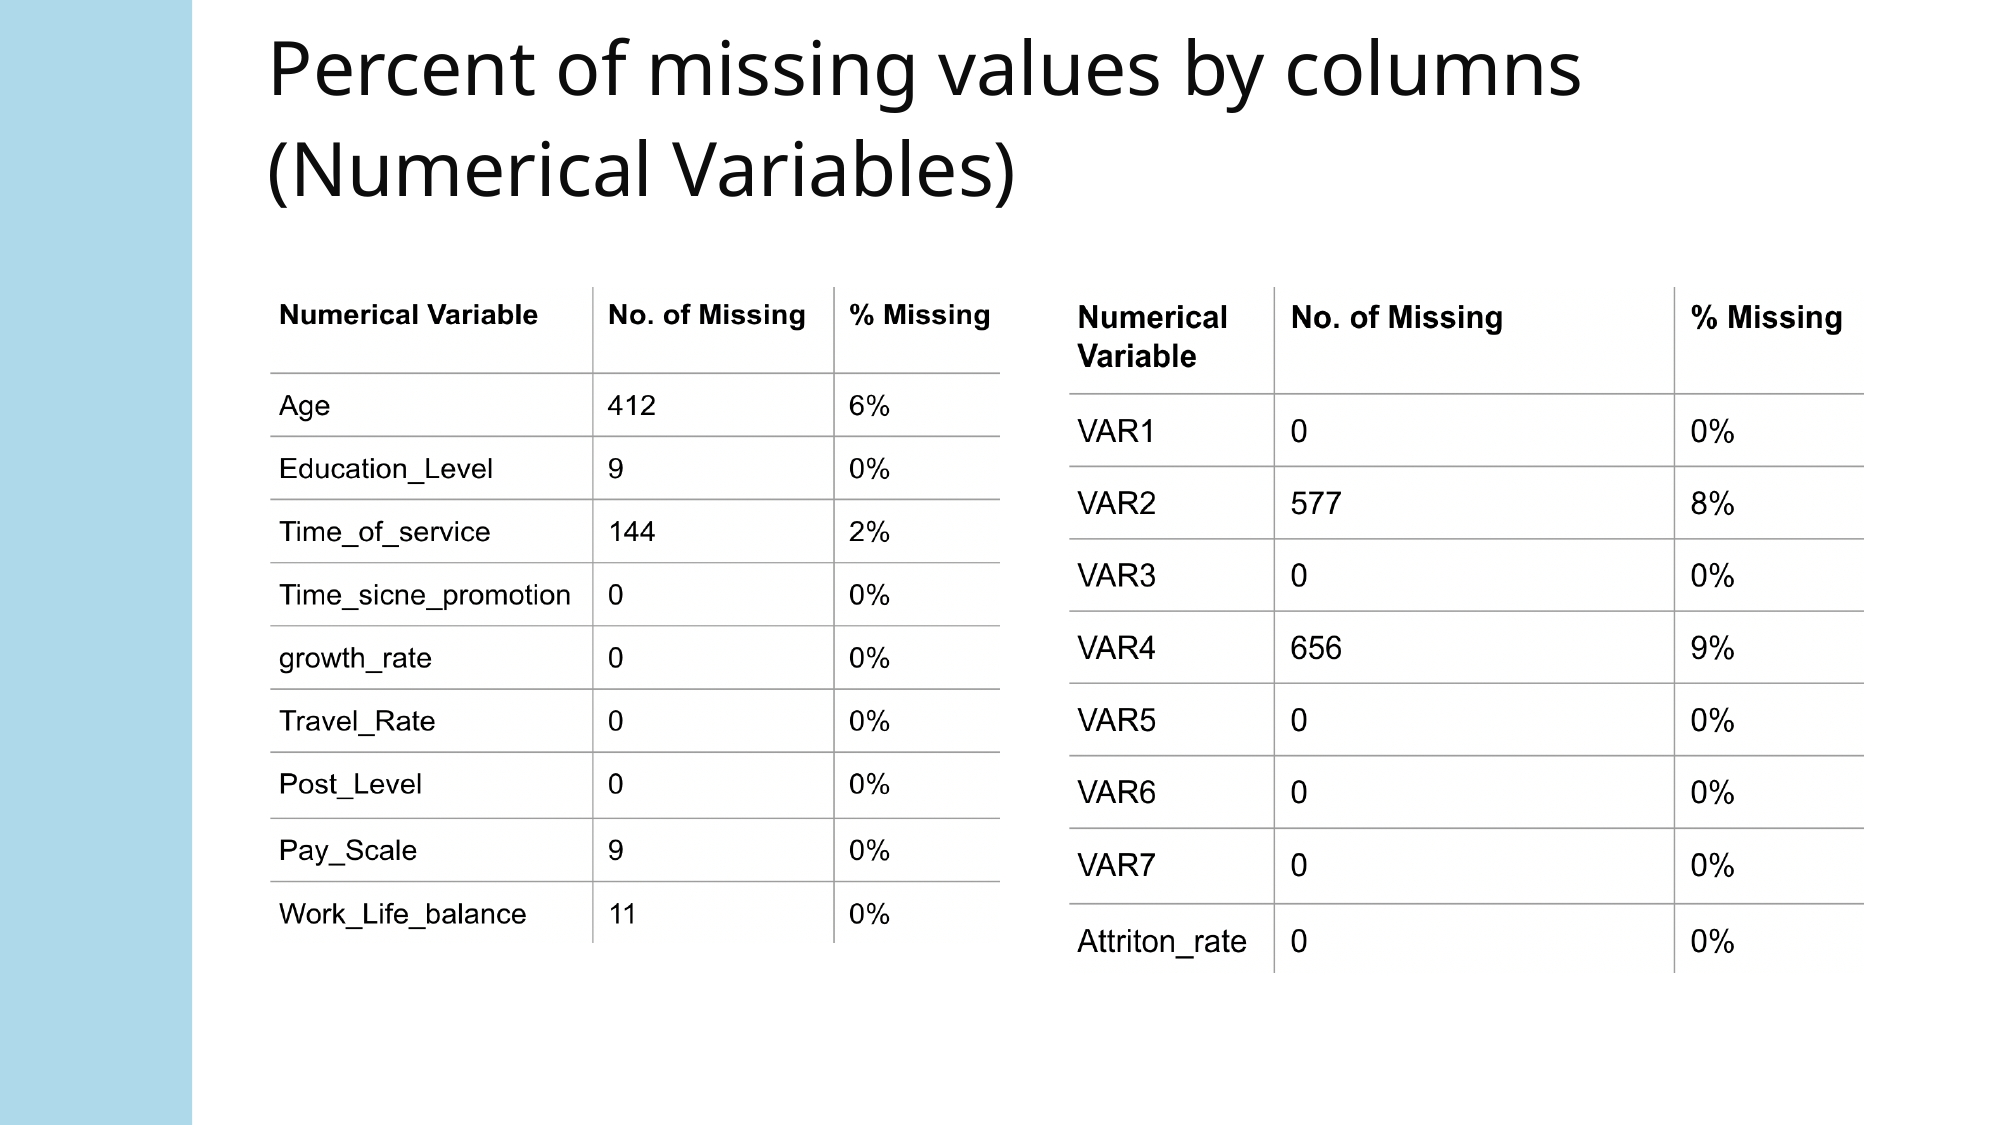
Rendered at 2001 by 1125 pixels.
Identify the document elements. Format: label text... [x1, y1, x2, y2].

picture [1068, 287, 1864, 973]
text_box Percent of missing values by columns (Numerical Variables) [267, 8, 1864, 212]
text_box [0, 0, 193, 1125]
picture [270, 287, 1001, 1093]
